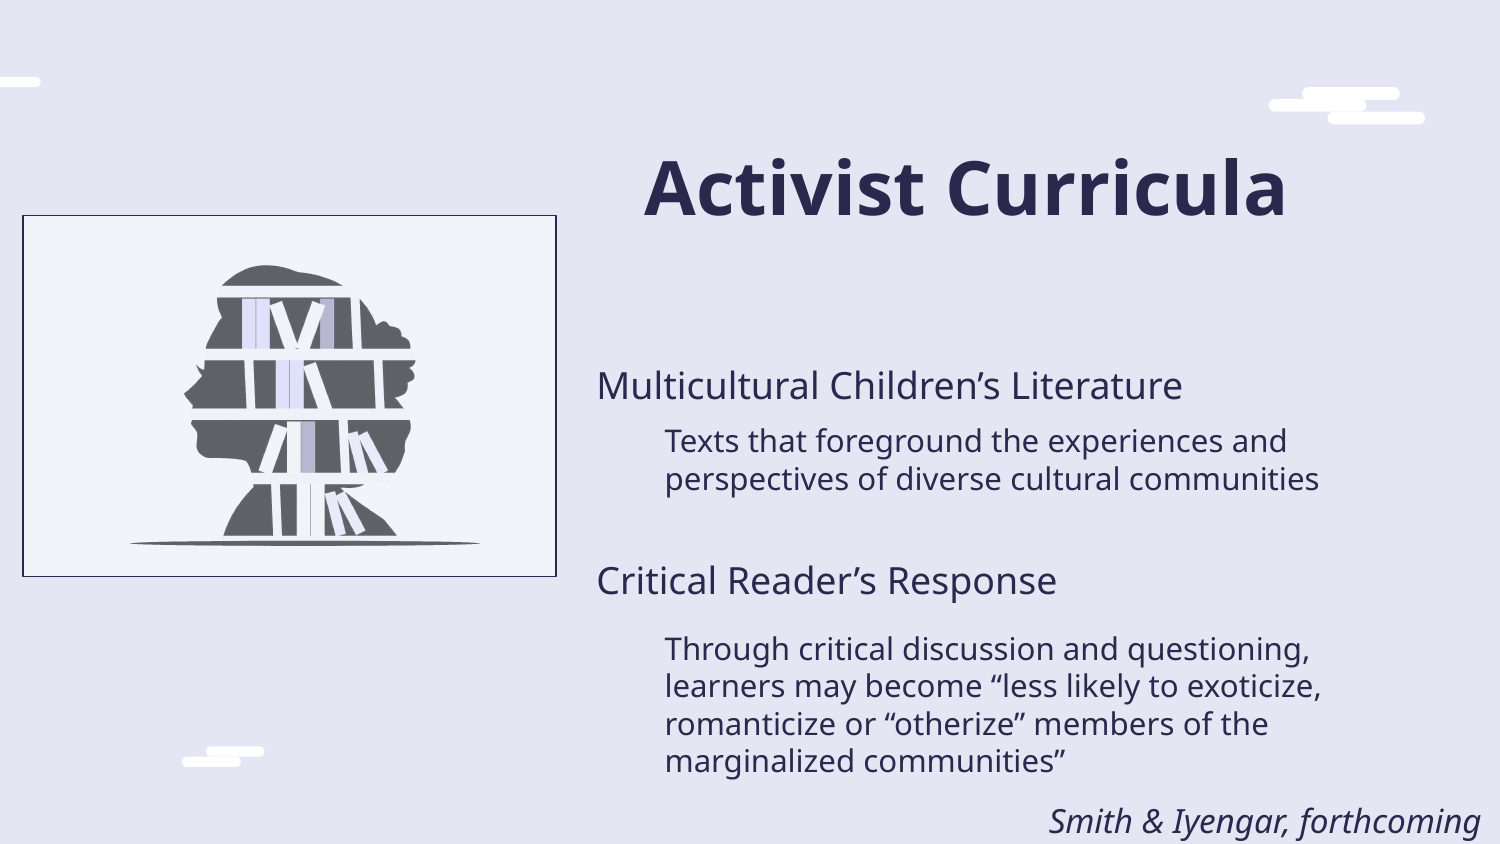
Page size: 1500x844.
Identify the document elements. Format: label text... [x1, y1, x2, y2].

subtitle Multicultural Children’s Literature [581, 347, 1369, 409]
subtitle Through critical discussion and questioning, learners may become “less likely to exoticize, romanticize or “otherize” members of the marginalized communities” [649, 614, 1437, 726]
subtitle Critical Reader’s Response [581, 542, 1369, 603]
subtitle Texts that foreground the experiences and perspectives of diverse cultural communities [649, 406, 1437, 519]
subtitle Smith & Iyengar, forthcoming [991, 785, 1500, 844]
title Activist Curricula [629, 125, 1382, 323]
picture [23, 215, 556, 577]
